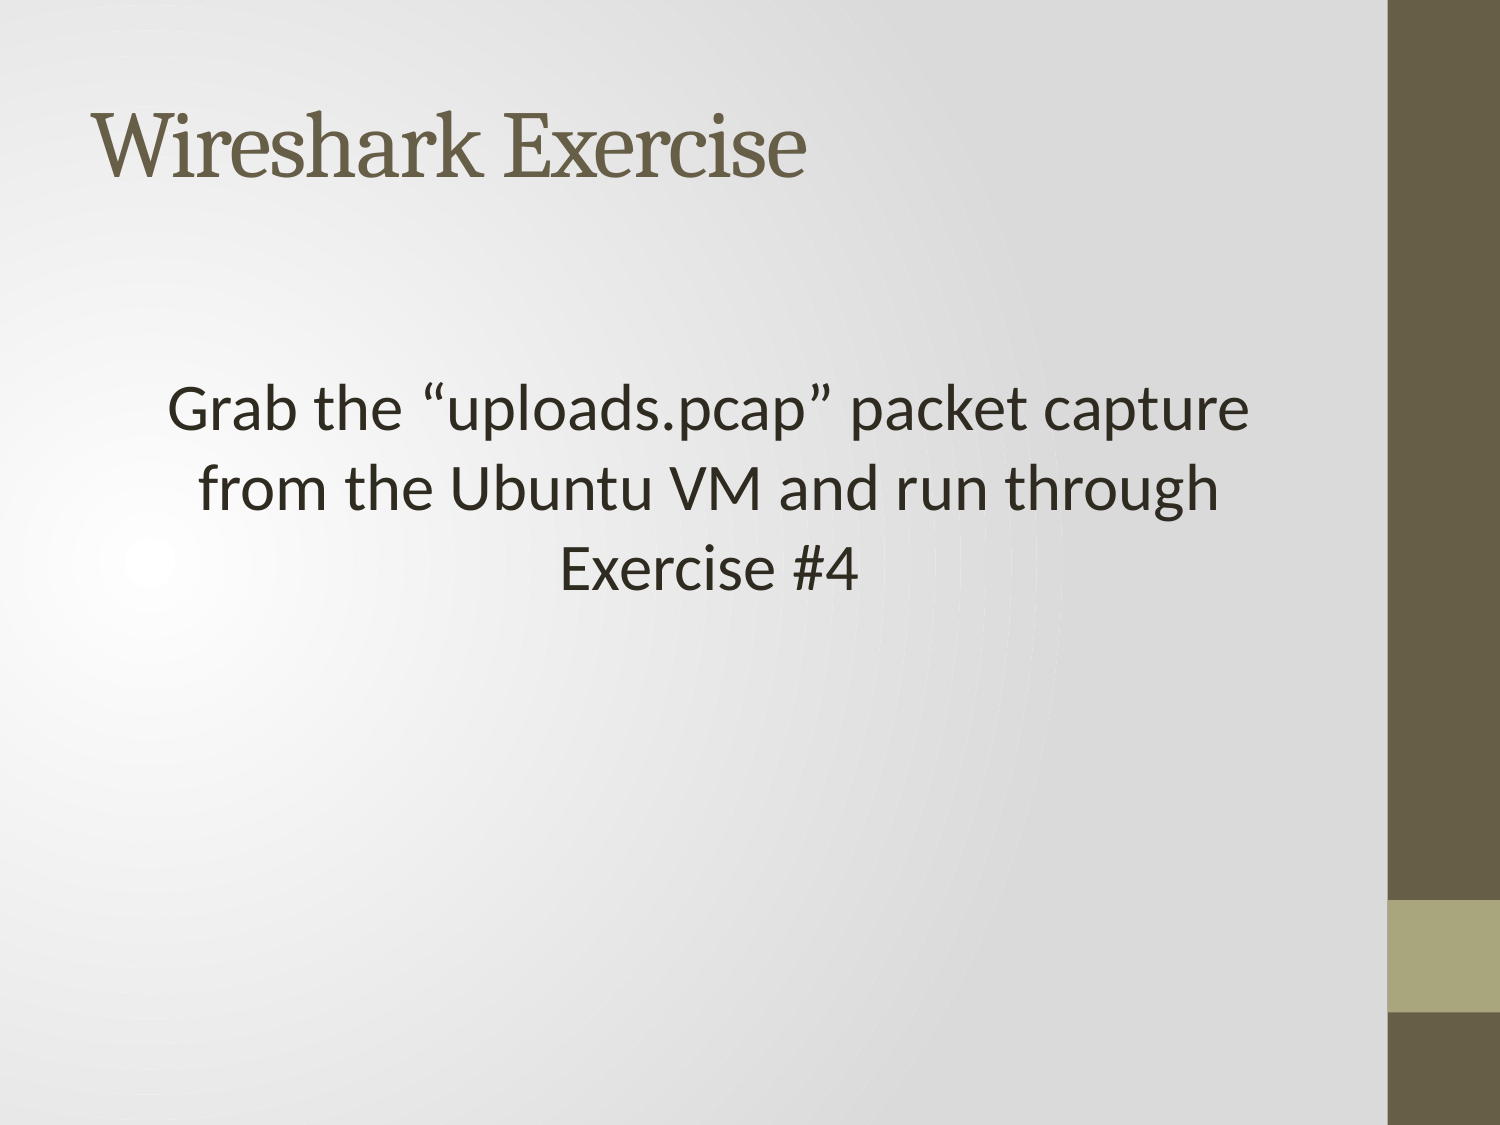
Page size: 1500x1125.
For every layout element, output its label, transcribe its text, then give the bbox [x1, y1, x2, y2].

list Grab the “uploads.pcap” packet capture from the Ubuntu VM and run through Exercise #4 [75, 262, 1325, 1050]
title Wireshark Exercise [75, 45, 1325, 233]
